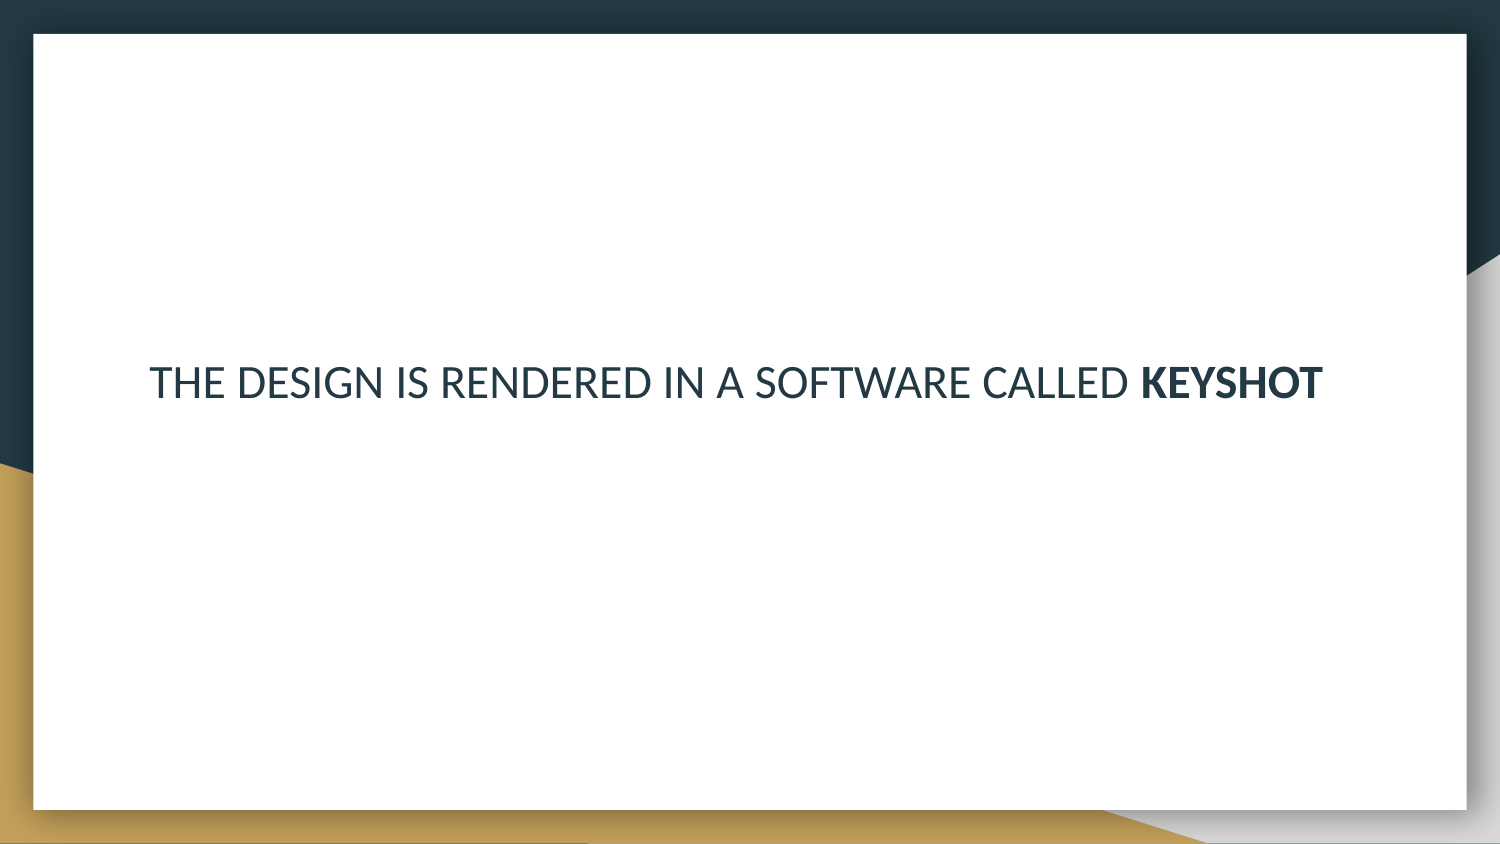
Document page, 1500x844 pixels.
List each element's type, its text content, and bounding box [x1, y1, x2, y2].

list THE DESIGN IS RENDERED IN A SOFTWARE CALLED KEYSHOT [134, 326, 1375, 440]
